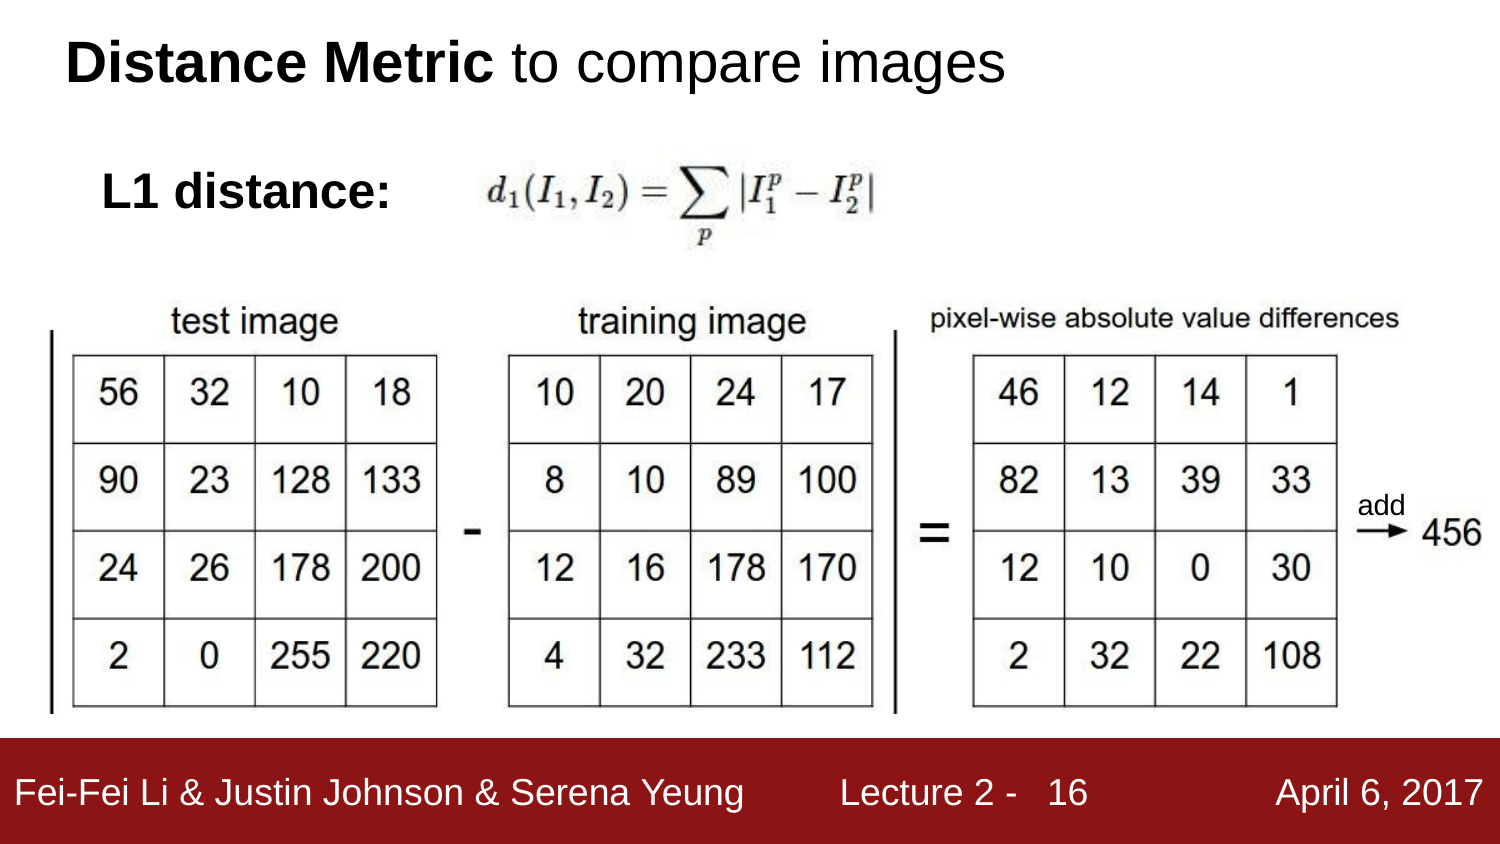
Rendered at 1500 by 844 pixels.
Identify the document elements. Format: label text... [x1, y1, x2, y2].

text_box [476, 146, 881, 258]
text_box add [1355, 484, 1409, 522]
text_box L1 distance: [99, 156, 395, 219]
text_box [41, 300, 1489, 714]
footer April 6, 2017 [1273, 769, 1488, 844]
title Distance Metric to compare images [63, 22, 1011, 166]
slide_number 16 [1042, 769, 1093, 844]
slide_number Fei-Fei Li & Justin Johnson & Serena Yeung [11, 769, 753, 844]
text_box Lecture 2 - [837, 769, 1021, 814]
